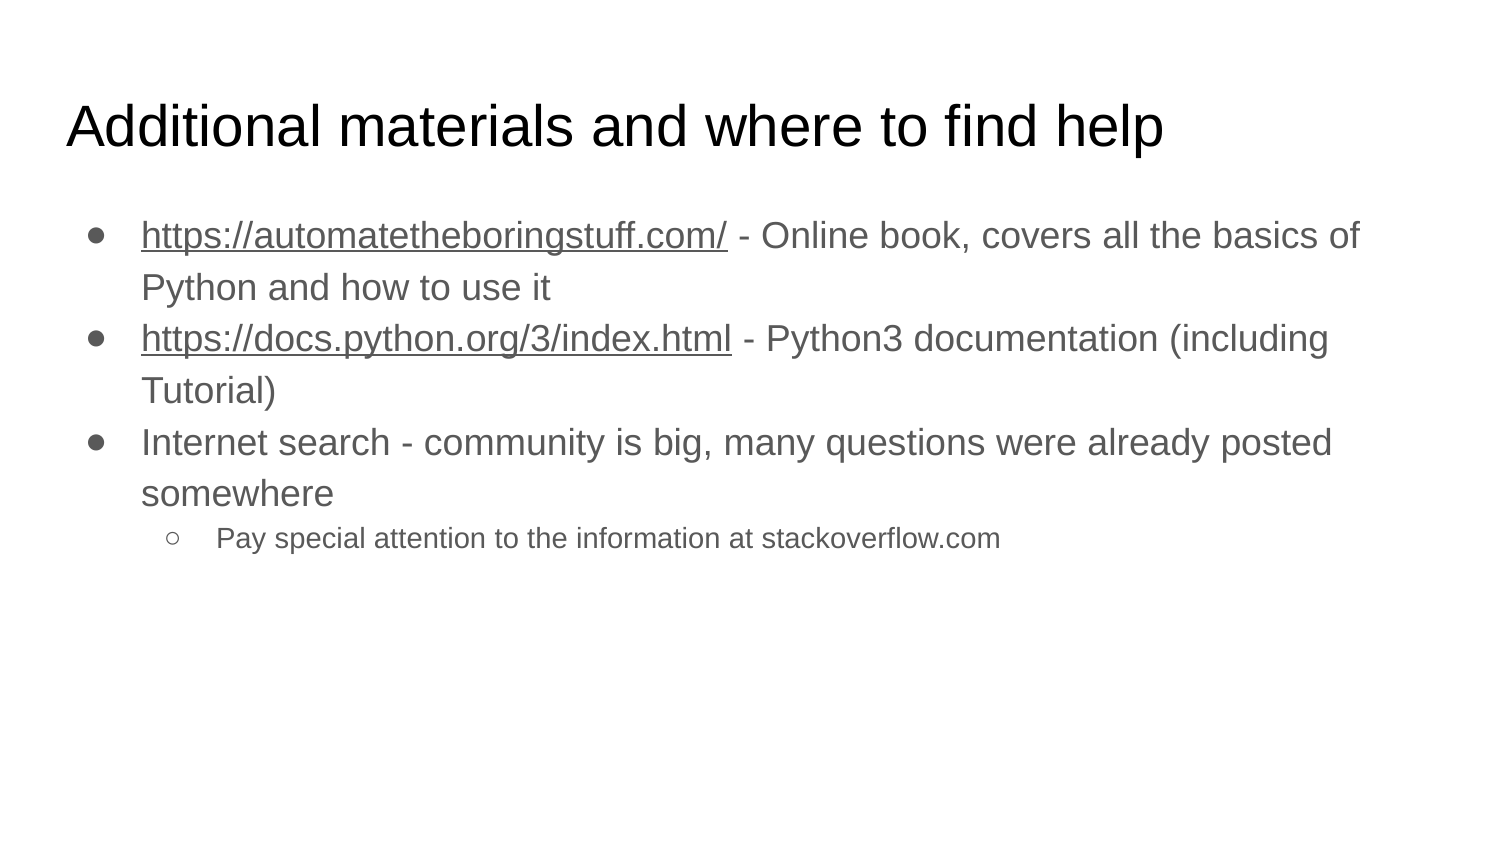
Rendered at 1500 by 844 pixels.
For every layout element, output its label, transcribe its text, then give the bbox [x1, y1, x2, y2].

title Additional materials and where to find help [51, 72, 1449, 167]
list https://automatetheboringstuff.com/ - Online book, covers all the basics of Python and how to use it https://docs.python.org/3/index.html - Python3 documentation (including Tutorial) Internet search - community is big, many questions were already posted somewhere Pay special attention to the information at stackoverflow.com [51, 189, 1449, 750]
